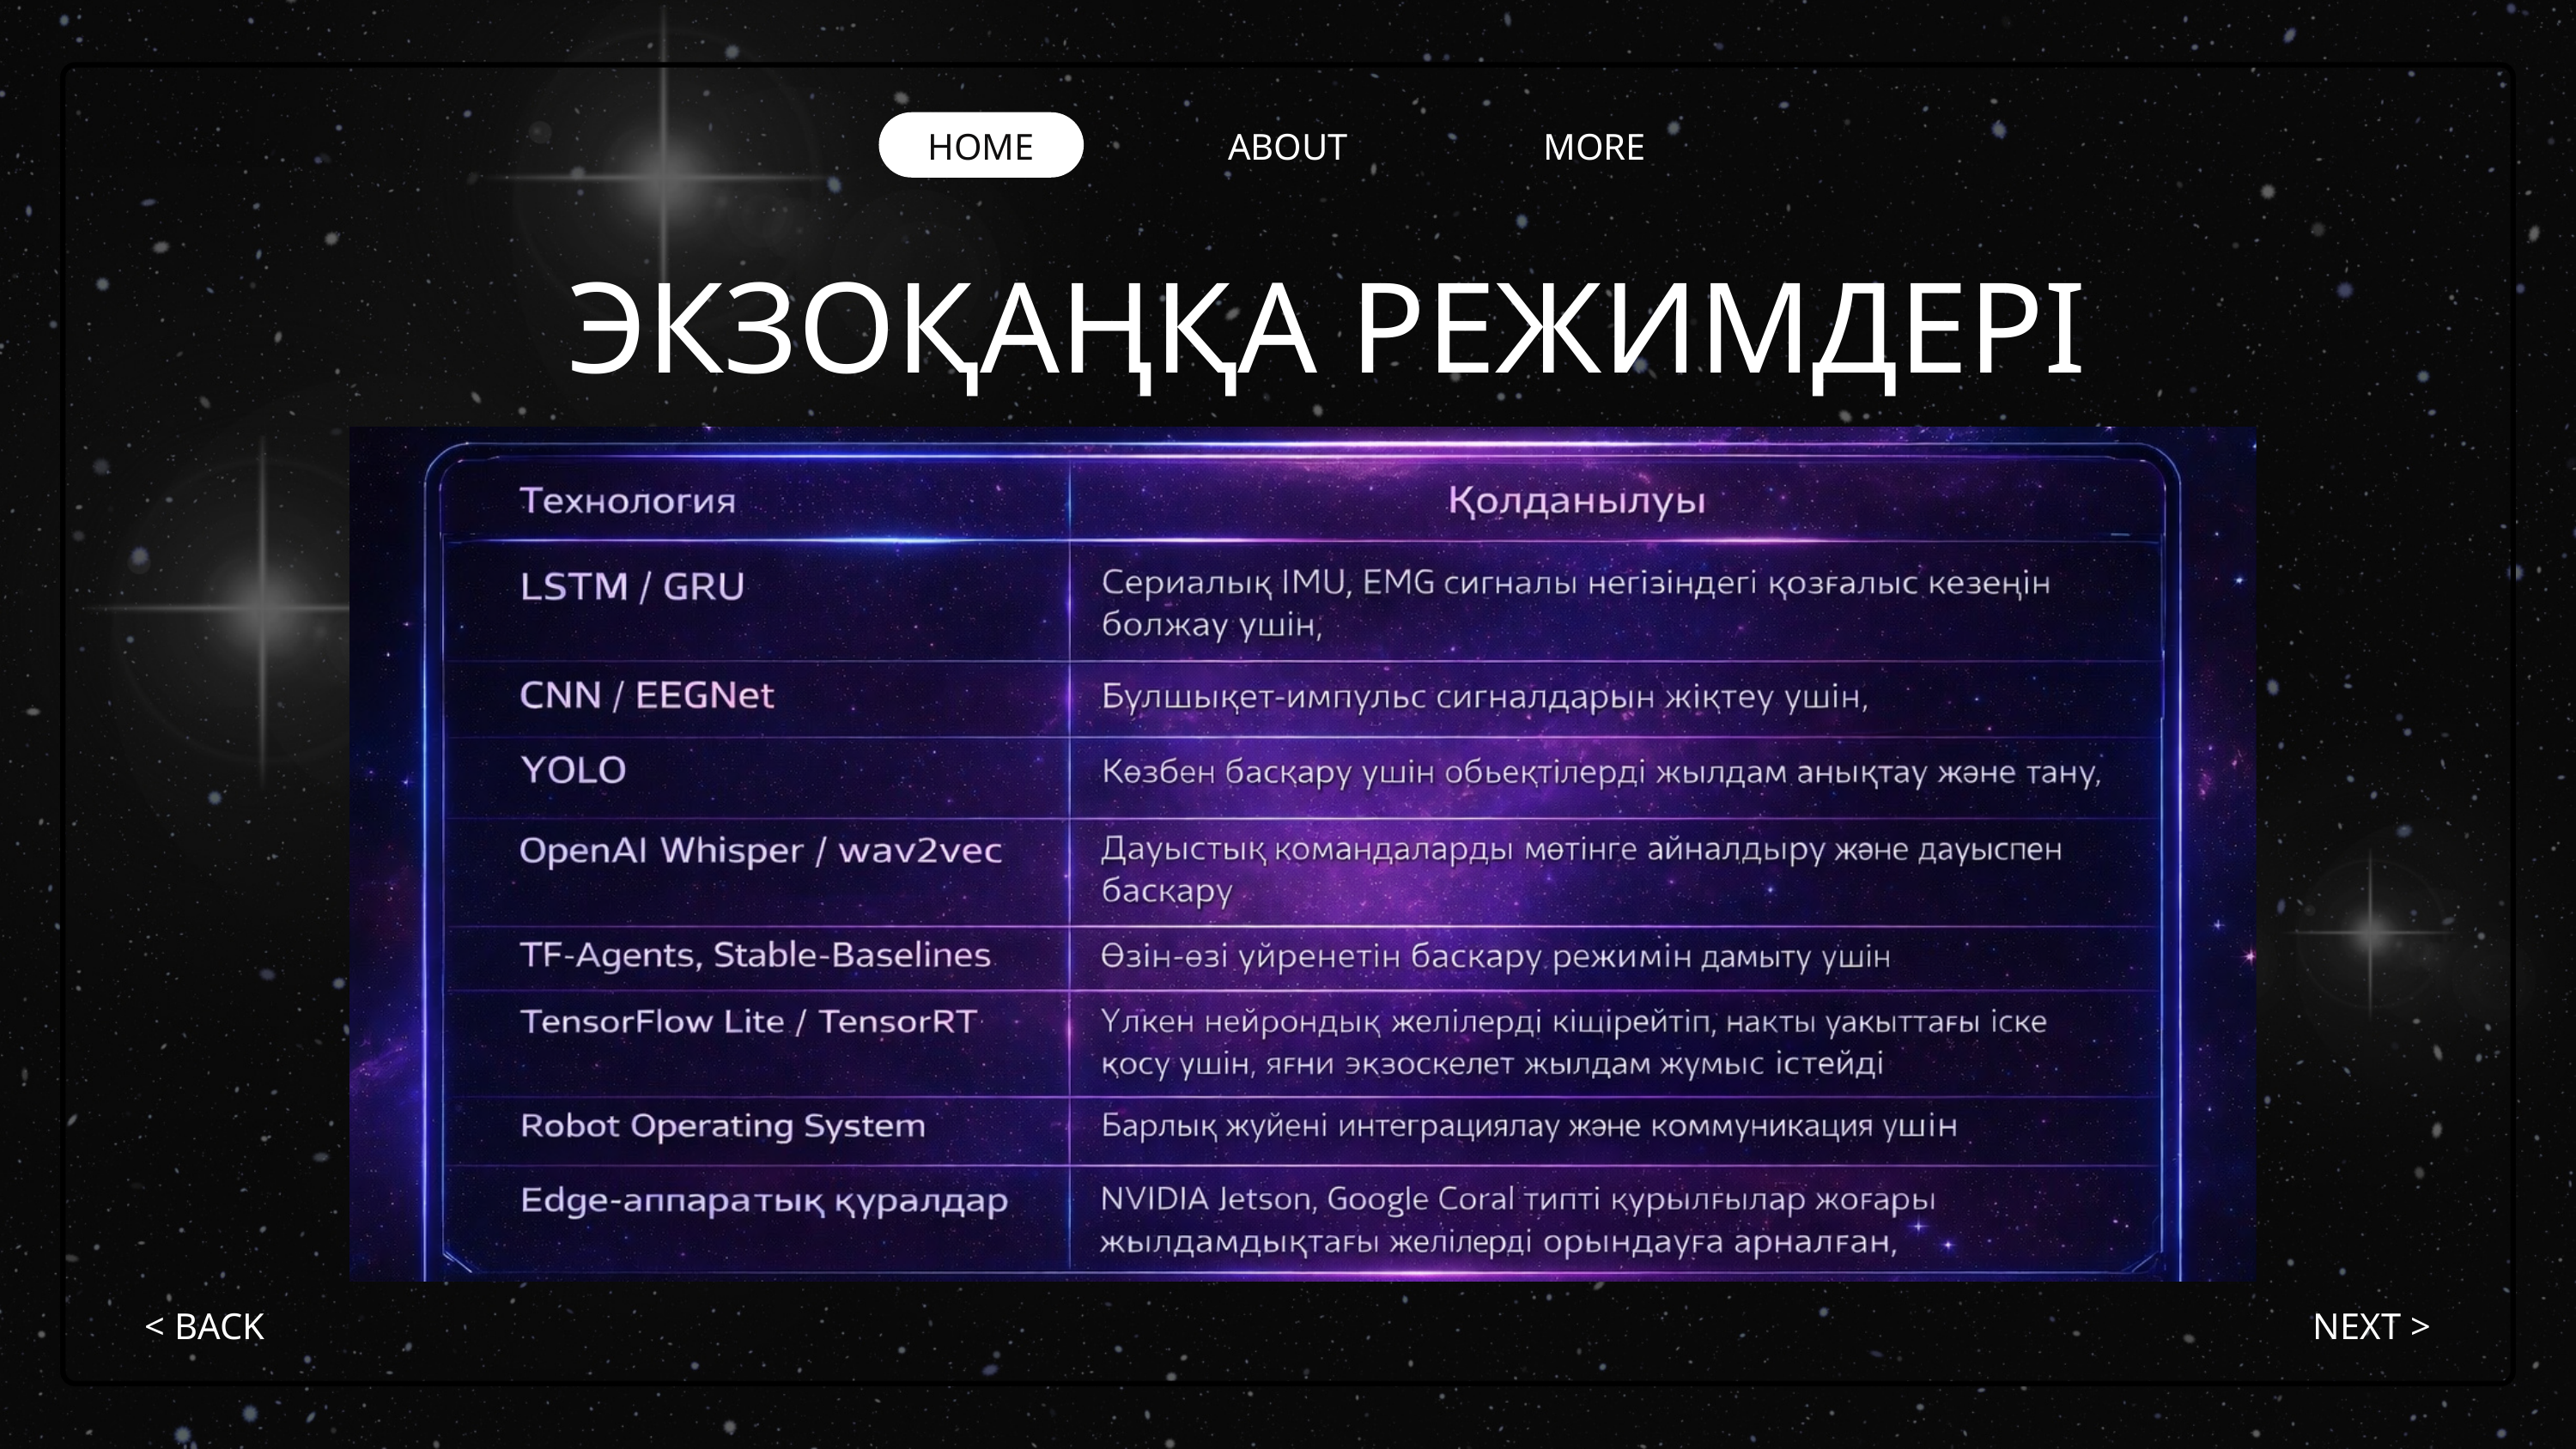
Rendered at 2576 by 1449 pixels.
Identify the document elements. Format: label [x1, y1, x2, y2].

text_box [63, 64, 2513, 1385]
text_box [0, 0, 2576, 1449]
text_box [878, 112, 1084, 178]
